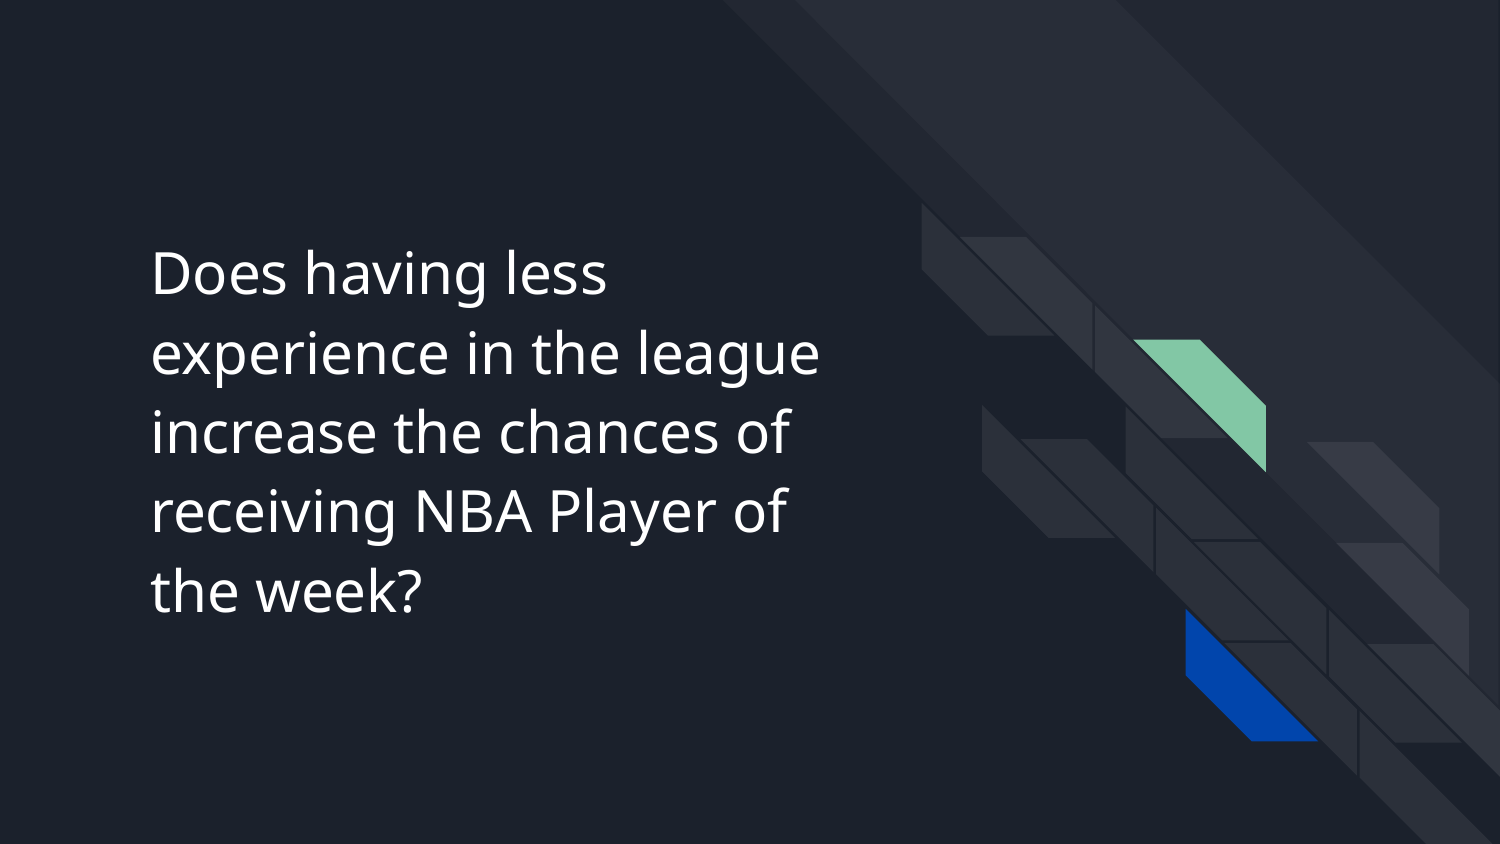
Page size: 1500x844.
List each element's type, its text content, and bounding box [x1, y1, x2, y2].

title Does having less experience in the league increase the chances of receiving NBA Player of the week? [135, 142, 888, 720]
